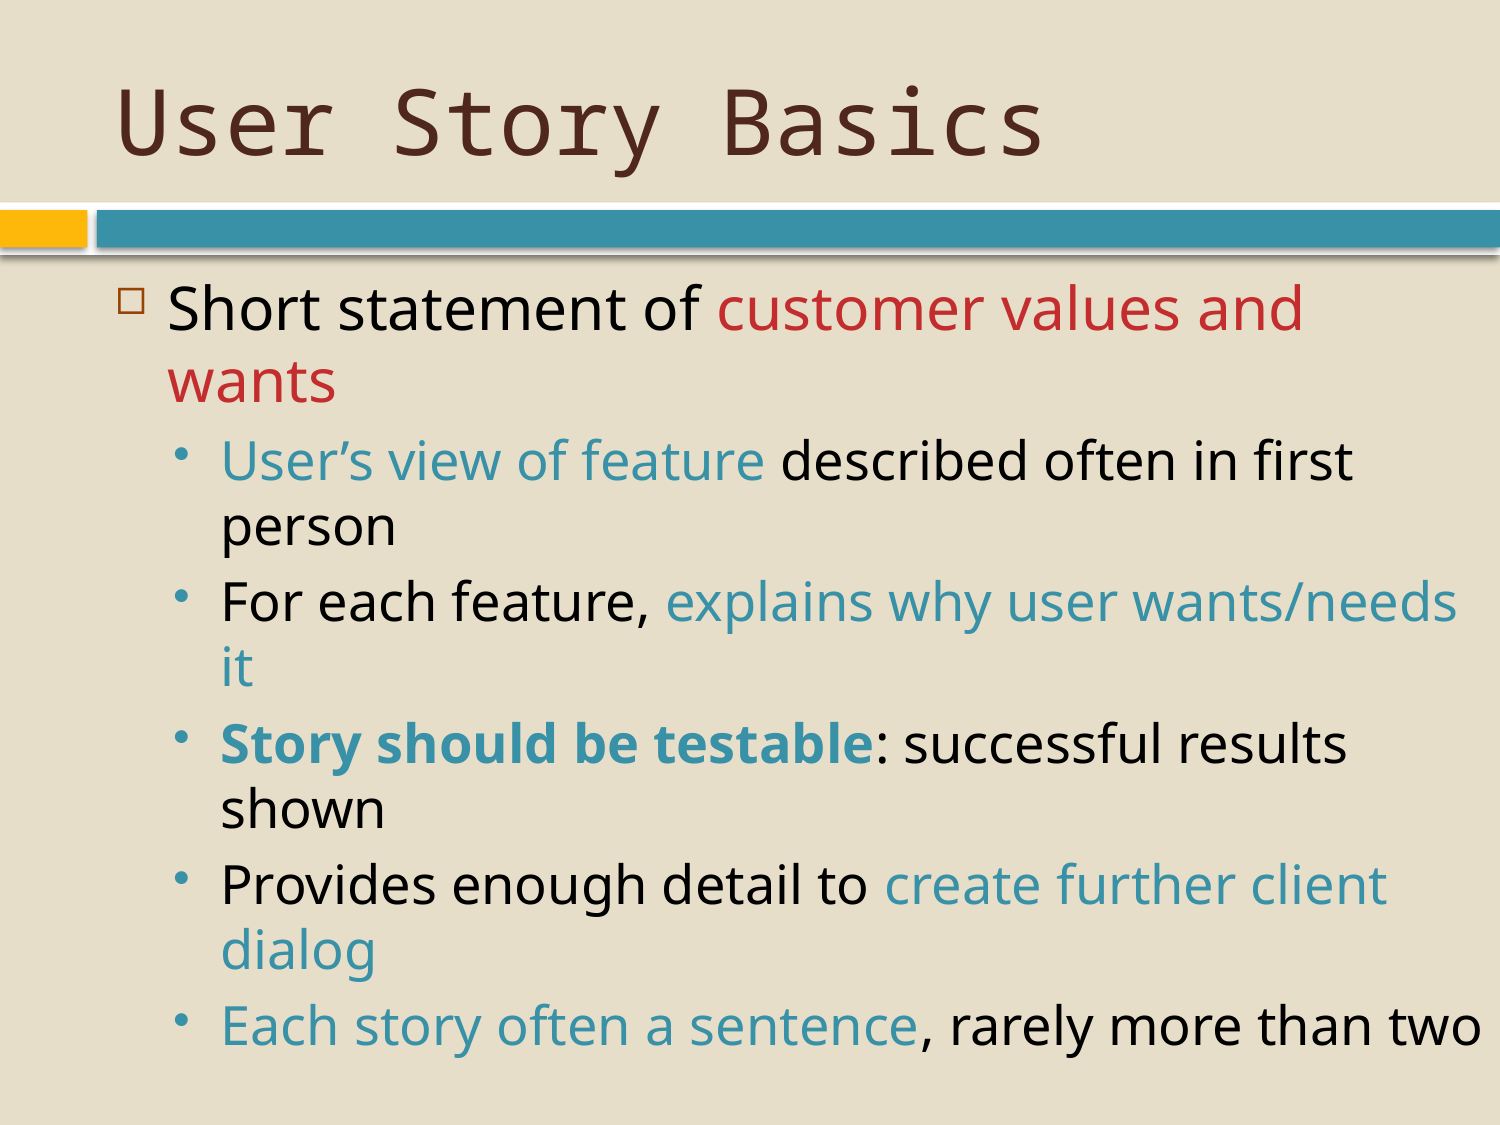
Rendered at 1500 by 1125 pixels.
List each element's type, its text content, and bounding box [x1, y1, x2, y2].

list Short statement of customer values and wants User’s view of feature described often in first person For each feature, explains why user wants/needs it Story should be testable: successful results shown Provides enough detail to create further client dialog Each story often a sentence, rarely more than two “As a gambler, I want to play blackjack so I place my bet and get dealt a hand.” [100, 262, 1500, 1100]
title User Story Basics [100, 37, 1438, 200]
